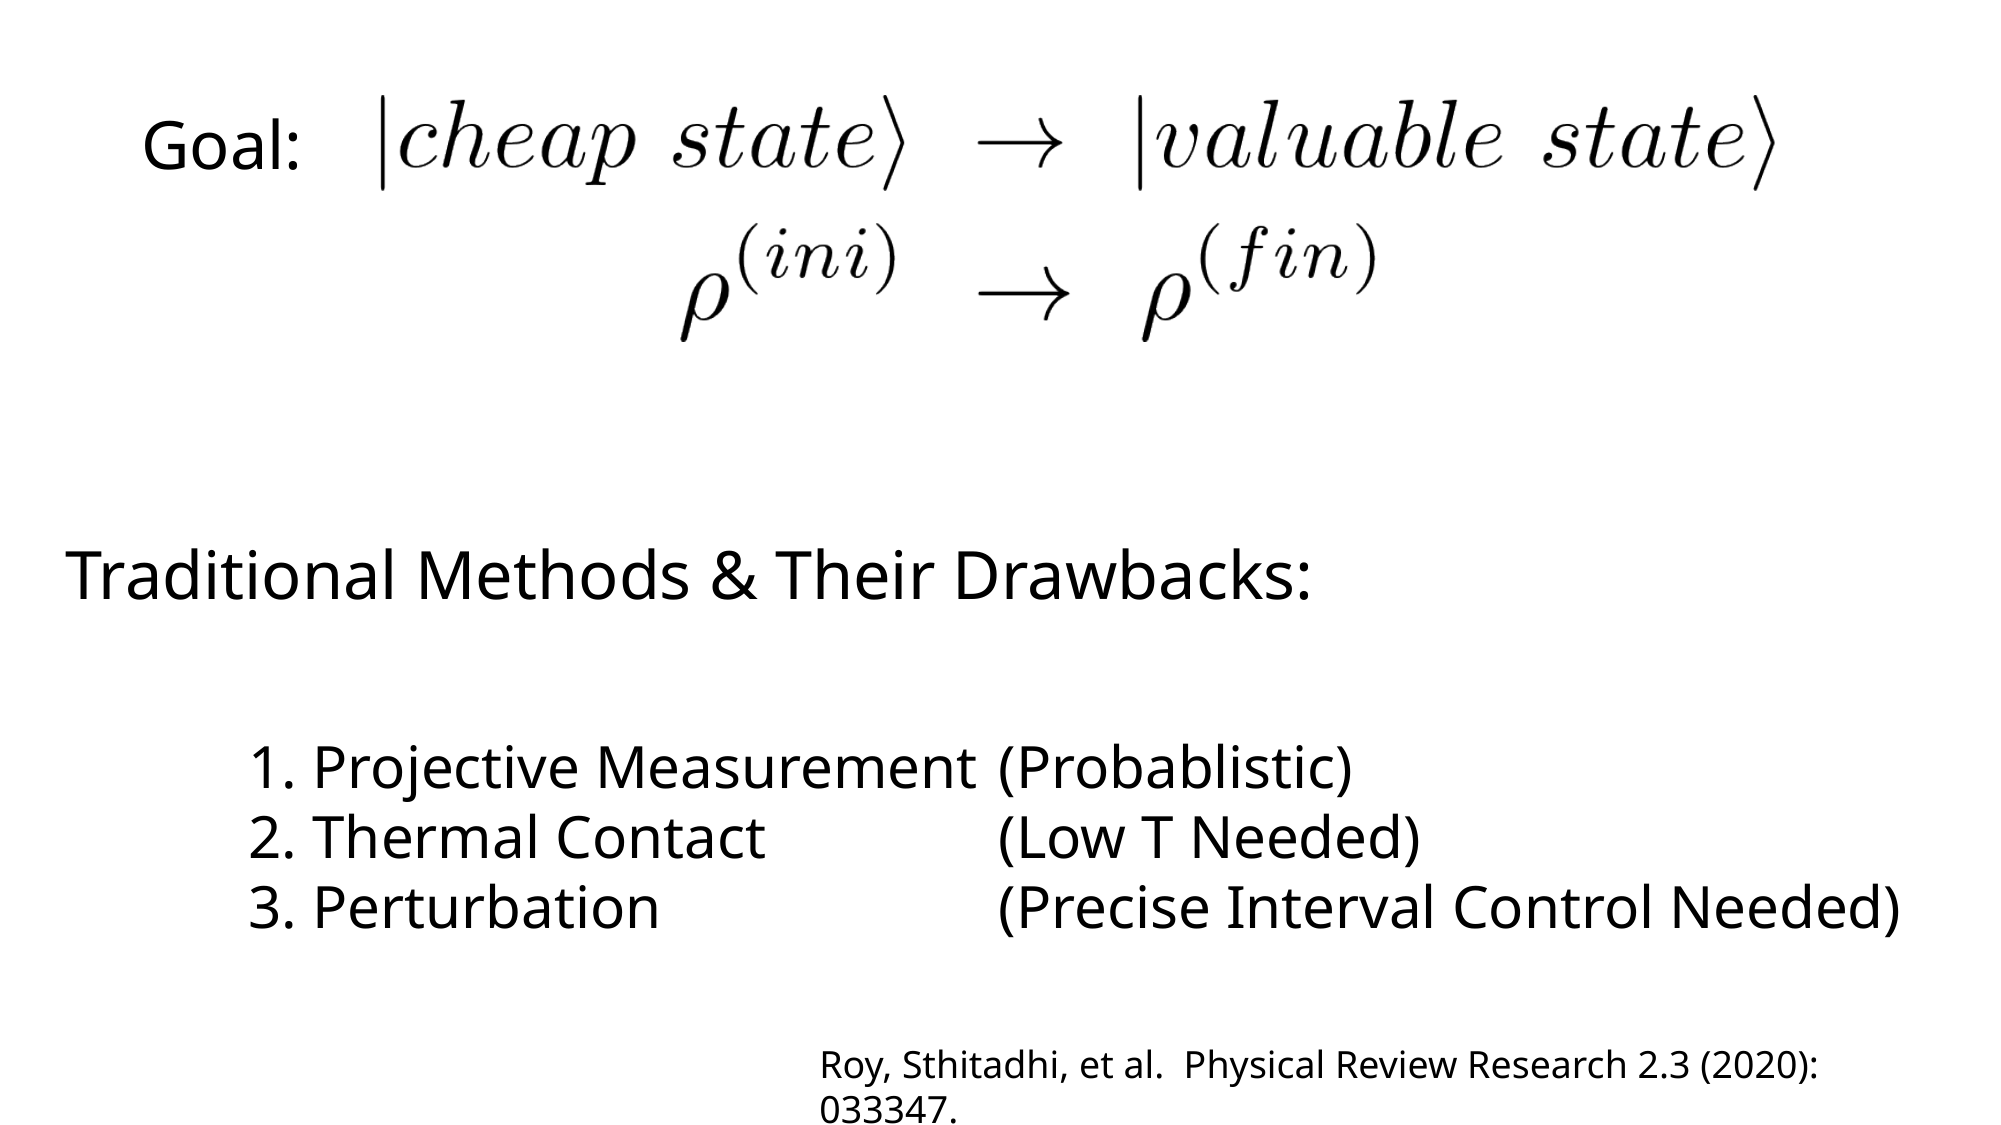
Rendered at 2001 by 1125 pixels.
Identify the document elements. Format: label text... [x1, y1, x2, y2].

text_box 1. Projective Measurement (Probablistic) 2. Thermal Contact (Low T Needed) 3. Perturbation (Precise Interval Control Needed) [233, 722, 1922, 948]
text_box Goal: [126, 95, 335, 191]
text_box Roy, Sthitadhi, et al. Physical Review Research 2.3 (2020): 033347. [804, 1033, 1971, 1125]
picture [680, 222, 1376, 342]
picture [380, 95, 1776, 191]
text_box Traditional Methods & Their Drawbacks: [50, 525, 1348, 621]
